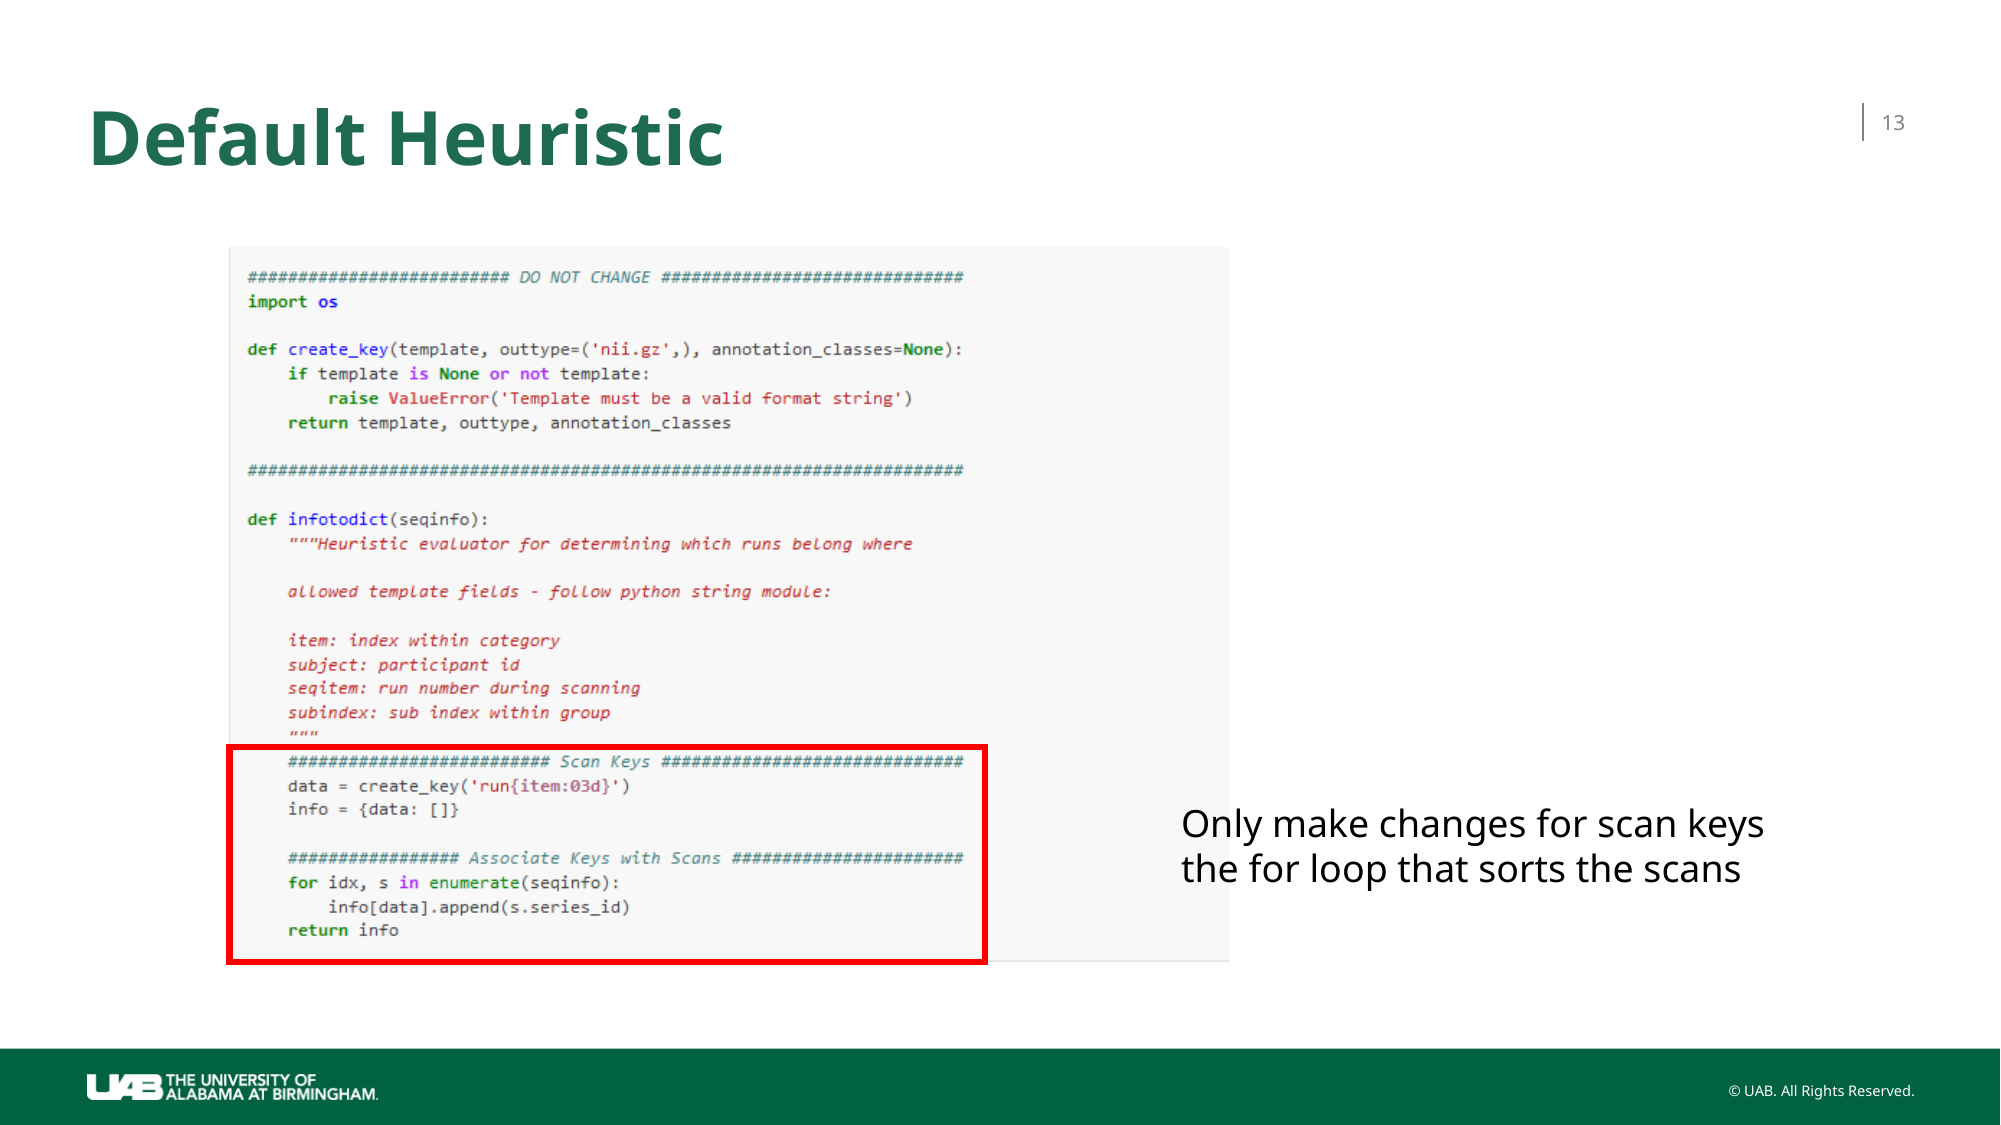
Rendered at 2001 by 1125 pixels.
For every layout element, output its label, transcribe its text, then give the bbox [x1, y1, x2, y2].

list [229, 247, 1229, 962]
text_box Only make changes for scan keys the for loop that sorts the scans [1229, 792, 1812, 898]
picture [87, 1074, 378, 1100]
title Default Heuristic [87, 78, 1833, 205]
slide_number 13 [1881, 93, 1932, 154]
